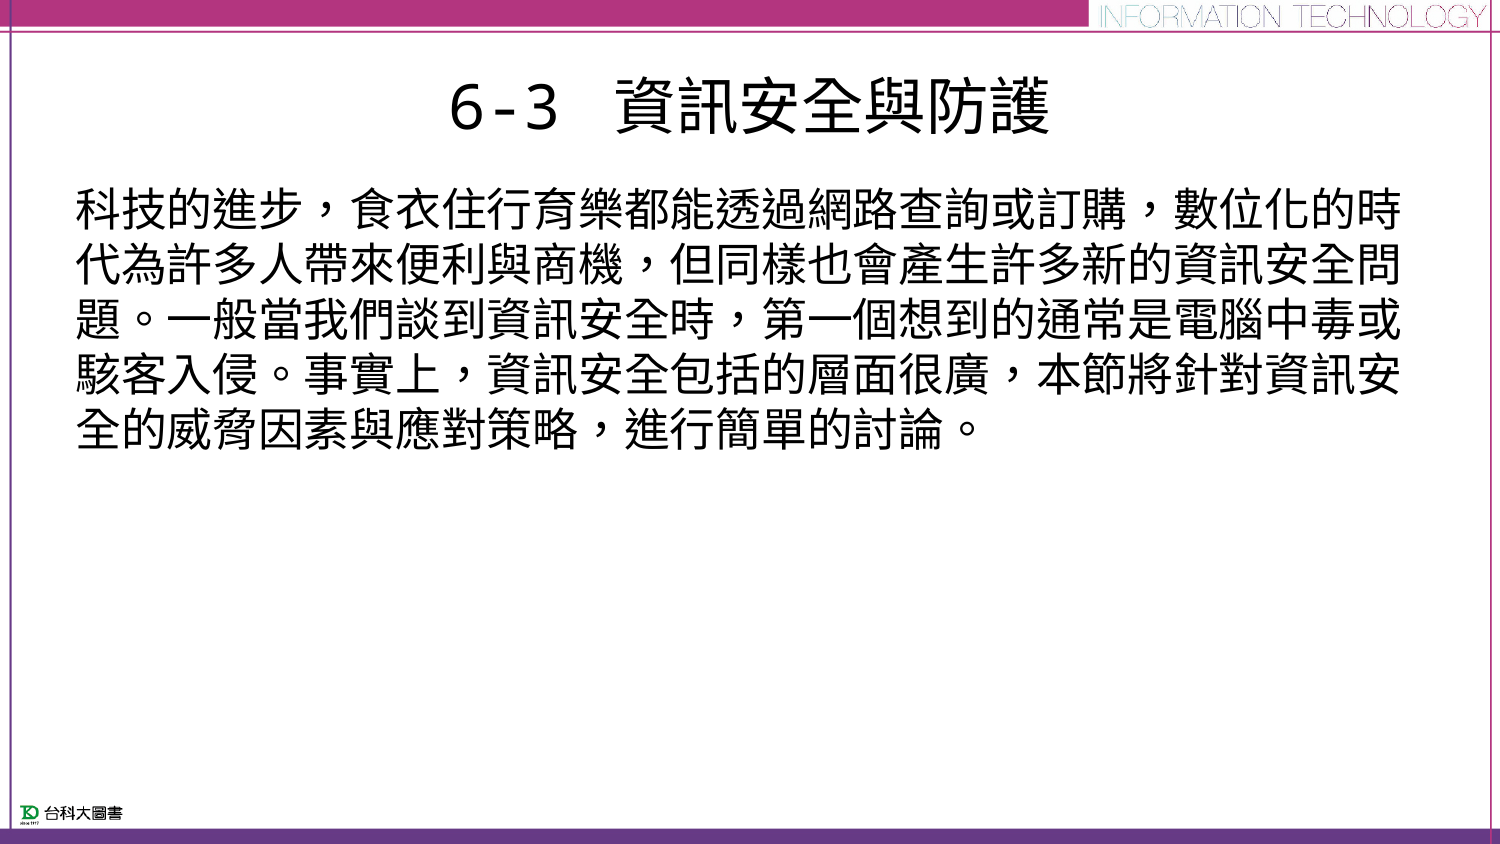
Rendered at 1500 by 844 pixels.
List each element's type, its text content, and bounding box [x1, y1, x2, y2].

text_box 科技的進步，食衣住行育樂都能透過網路查詢或訂購，數位化的時代為許多人帶來便利與商機，但同樣也會產生許多新的資訊安全問題。一般當我們談到資訊安全時，第一個想到的通常是電腦中毒或駭客入侵。事實上，資訊安全包括的層面很廣，本節將針對資訊安全的威脅因素與應對策略，進行簡單的討論。 [60, 173, 1431, 464]
picture [0, 0, 1500, 844]
title 6-3 資訊安全與防護 [75, 33, 1425, 173]
